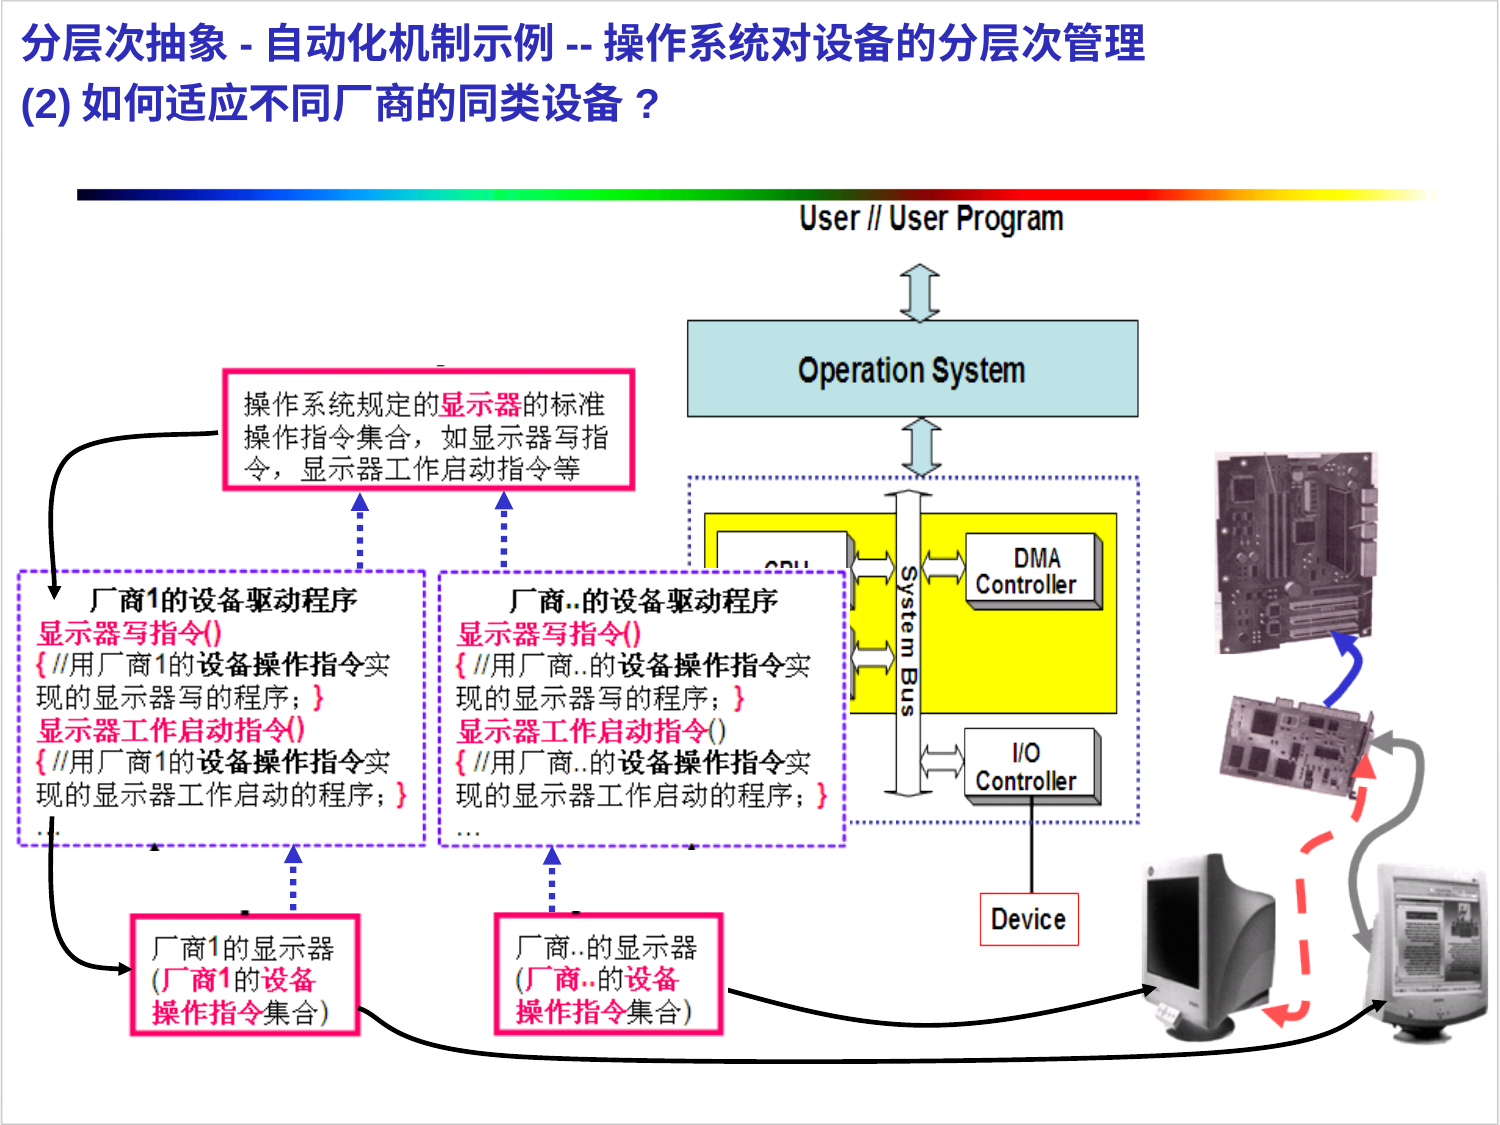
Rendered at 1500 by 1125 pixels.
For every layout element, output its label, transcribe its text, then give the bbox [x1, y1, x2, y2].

text_box [50, 860, 121, 976]
picture [0, 0, 1500, 1125]
text_box [50, 432, 214, 562]
text_box [368, 1002, 1129, 1062]
text_box [734, 987, 1127, 1026]
text_box 分层次抽象-自动化机制示例--操作系统对设备的分层次管理 (2)如何适应不同厂商的同类设备? [5, 0, 1161, 135]
